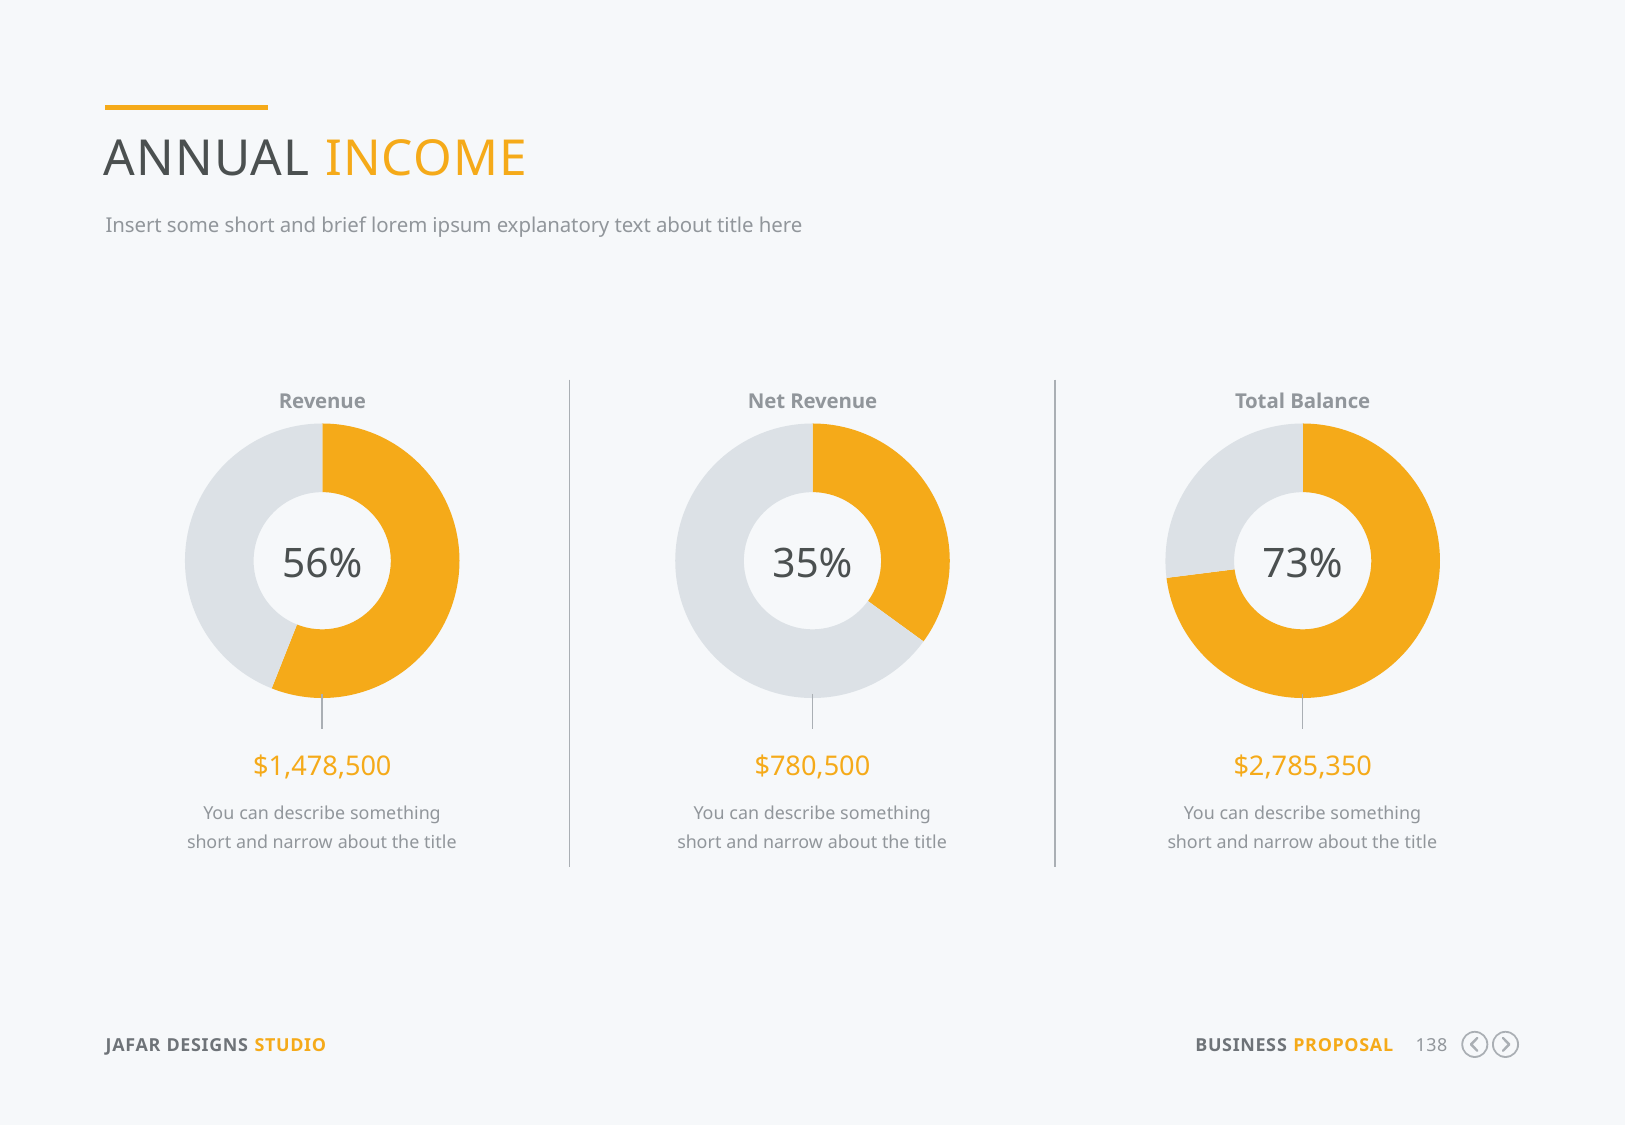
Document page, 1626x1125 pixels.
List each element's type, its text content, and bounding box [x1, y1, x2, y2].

text_box You can describe something short and narrow about the title [672, 795, 953, 852]
list Insert some short and brief lorem ipsum explanatory text about title here [105, 209, 1519, 241]
text_box You can describe something short and narrow about the title [181, 795, 463, 852]
text_box You can describe something short and narrow about the title [1162, 795, 1444, 852]
text_box Total Balance [1164, 388, 1442, 413]
list Annual Income [103, 125, 1518, 188]
text_box $2,785,350 [1162, 748, 1444, 782]
text_box $1,478,500 [181, 748, 463, 782]
text_box Revenue [182, 388, 462, 413]
chart [669, 413, 956, 708]
chart [179, 413, 466, 708]
text_box $780,500 [672, 748, 953, 782]
chart [1159, 413, 1446, 708]
text_box Net Revenue [672, 388, 953, 413]
